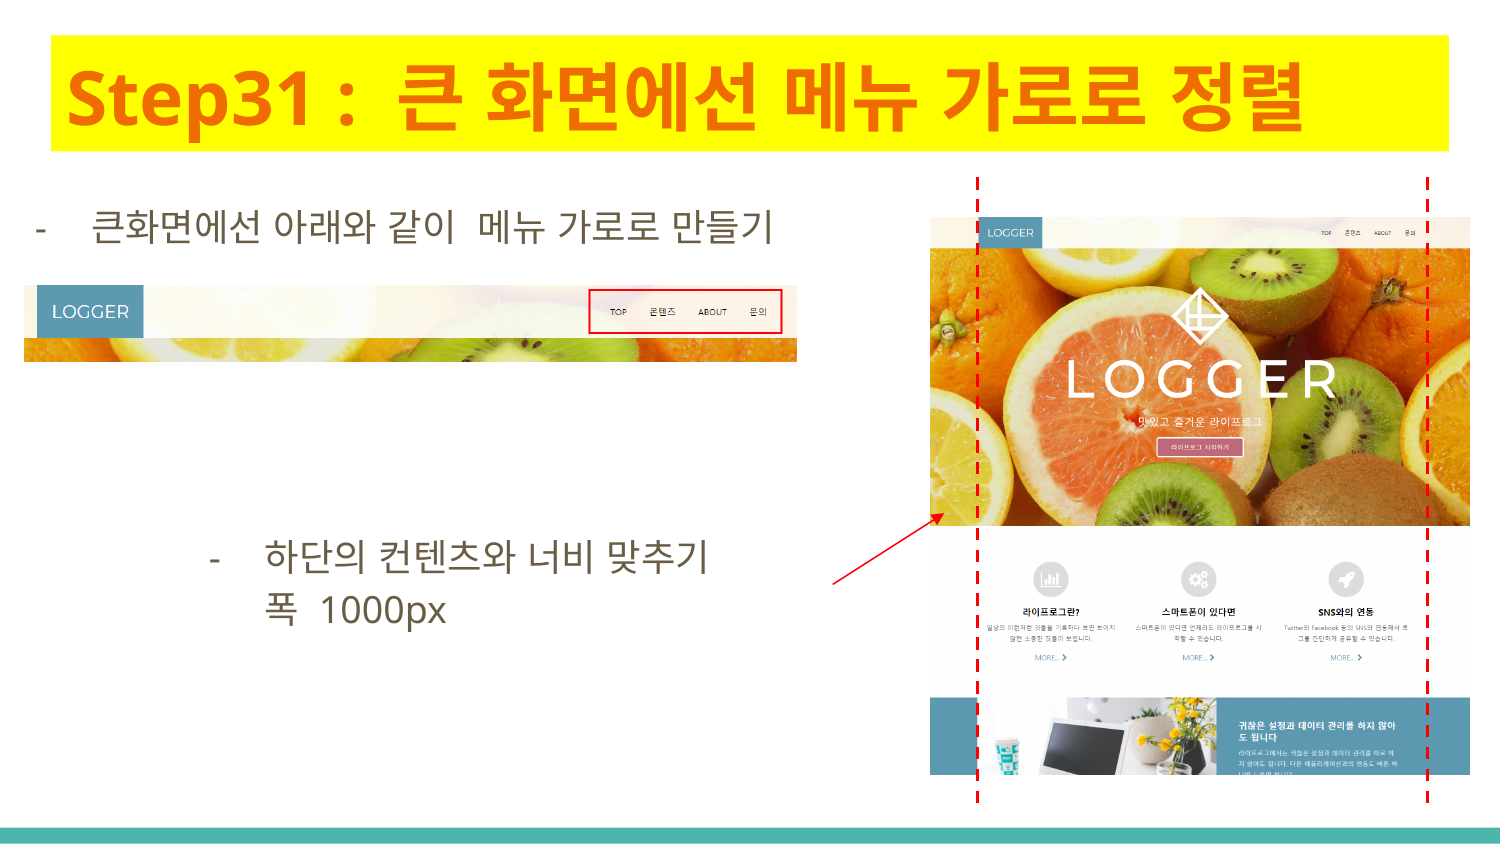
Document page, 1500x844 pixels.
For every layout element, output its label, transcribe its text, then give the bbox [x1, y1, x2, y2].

picture [24, 285, 797, 362]
picture [978, 217, 1426, 776]
picture [1428, 217, 1470, 776]
picture [930, 217, 976, 776]
list 큰화면에선 아래와 같이 메뉴 가로로 만들기 [1, 182, 850, 259]
title Step31 : 큰 화면에선 메뉴 가로로 정렬 [51, 35, 1449, 152]
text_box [832, 512, 945, 585]
text_box 하단의 컨텐츠와 너비 맞추기 폭 1000px [174, 512, 831, 575]
